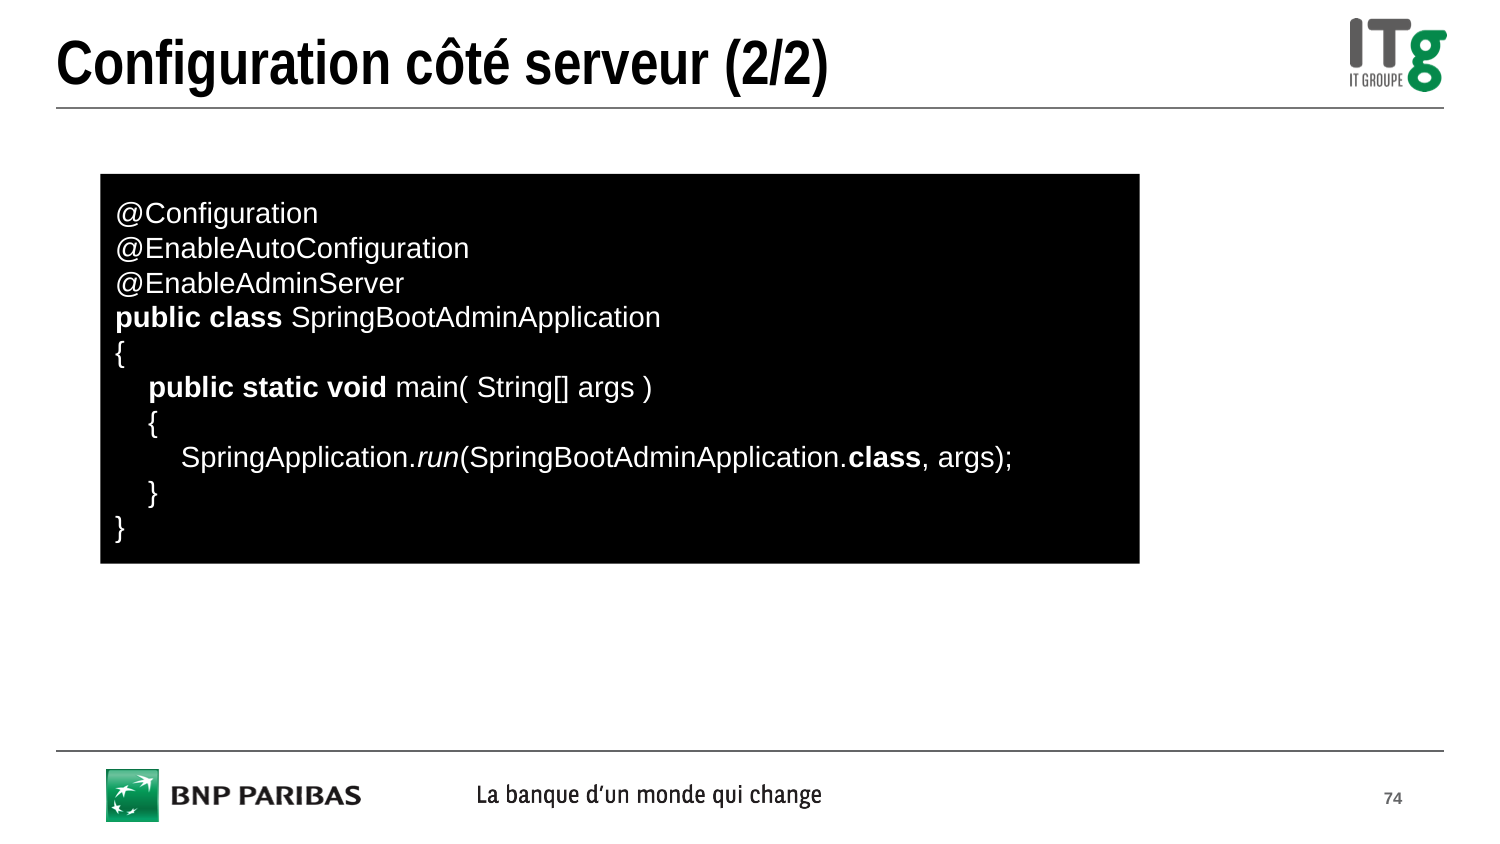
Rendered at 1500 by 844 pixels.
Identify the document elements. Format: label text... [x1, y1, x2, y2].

title Configuration côté serveur (2/2) [56, 14, 1444, 106]
text_box @Configuration @EnableAutoConfiguration @EnableAdminServer public class SpringBootAdminApplication { public static void main( String[] args ) { SpringApplication.run(SpringBootAdminApplication.class, args); } } [98, 172, 1142, 566]
picture [478, 784, 821, 809]
slide_number 74 [1372, 786, 1403, 810]
picture [106, 769, 361, 822]
